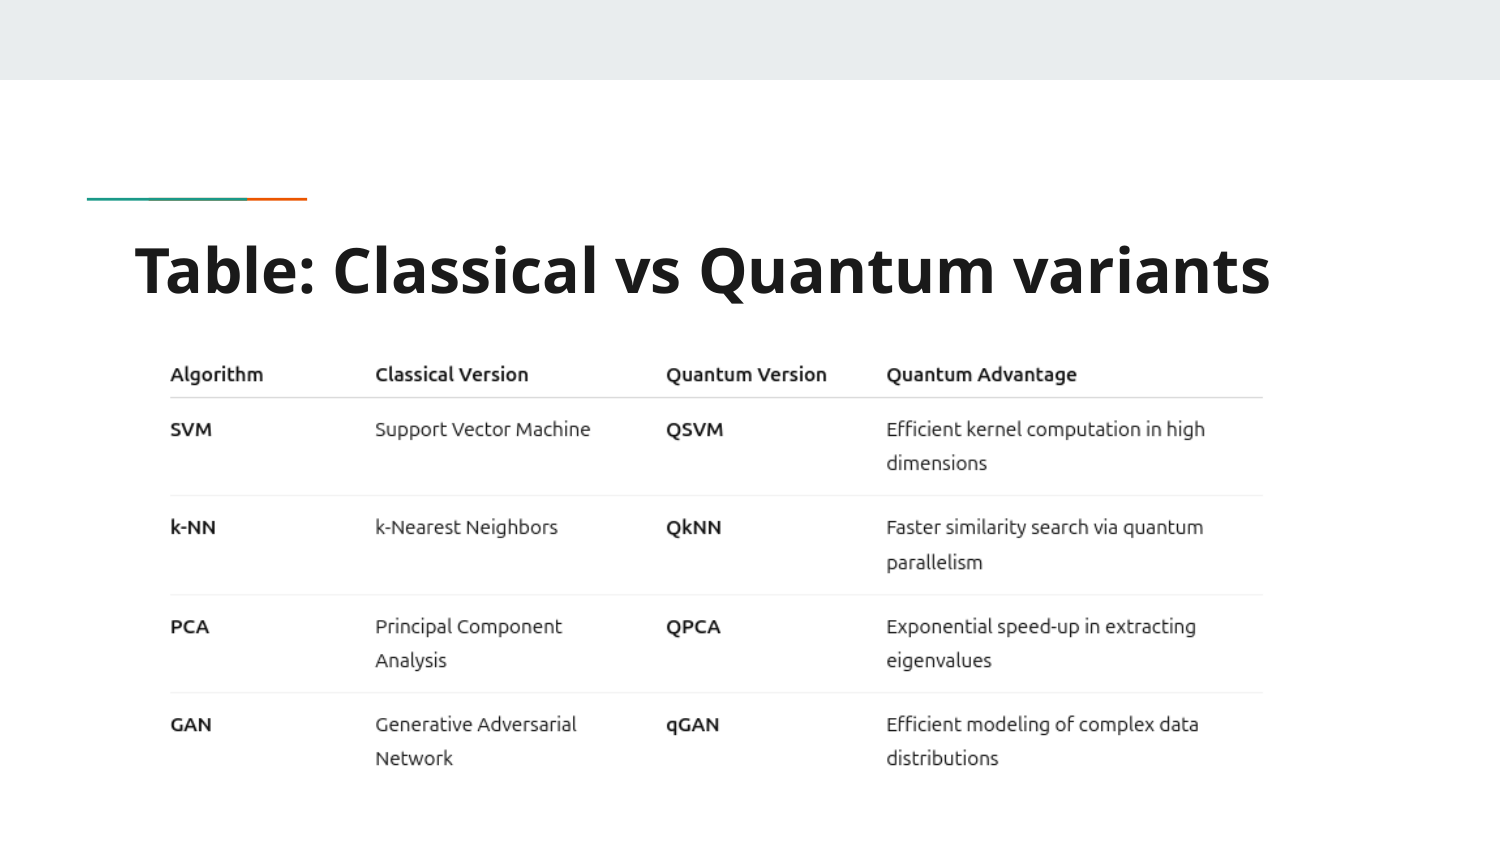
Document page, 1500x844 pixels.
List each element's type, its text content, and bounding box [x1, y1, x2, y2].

title Table: Classical vs Quantum variants [119, 216, 1381, 305]
picture [100, 337, 1293, 828]
